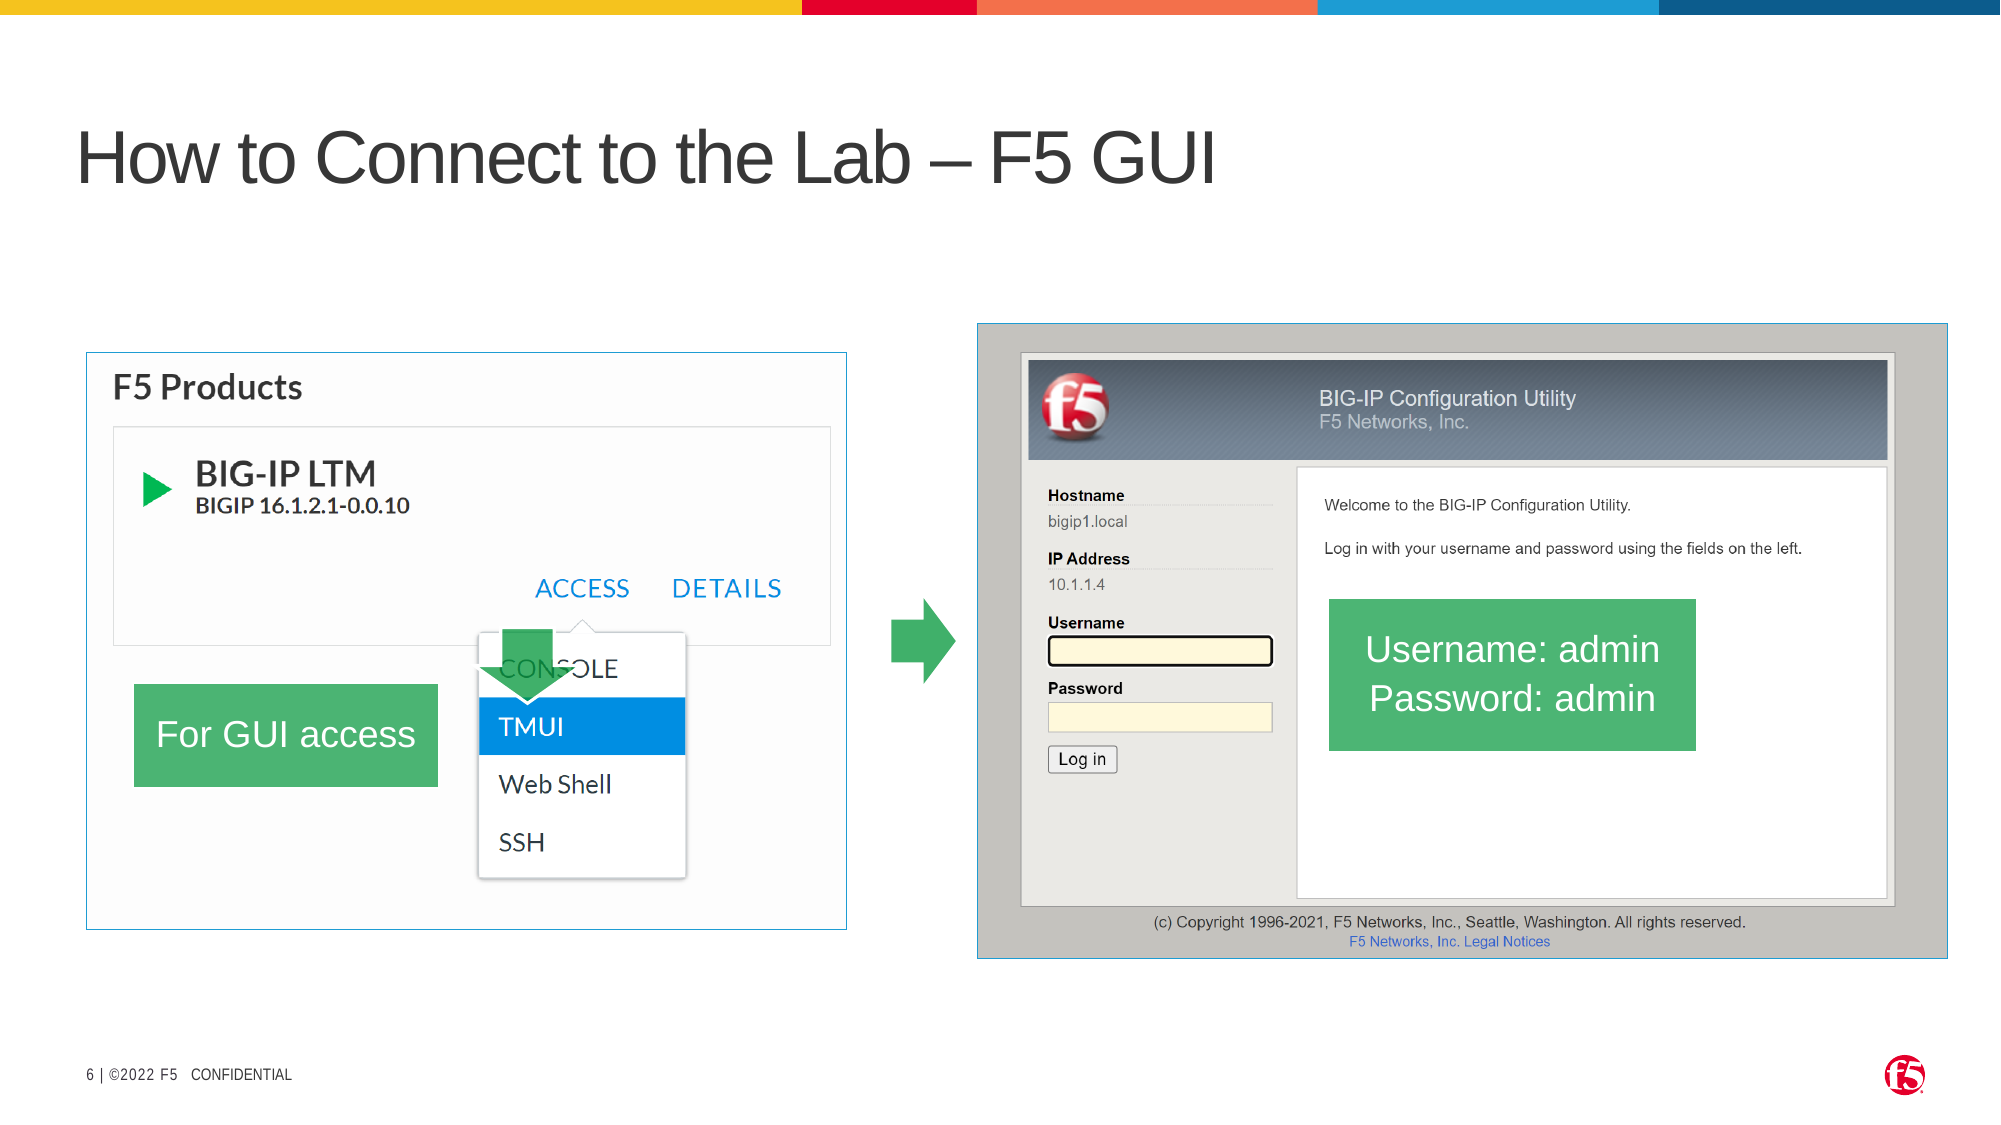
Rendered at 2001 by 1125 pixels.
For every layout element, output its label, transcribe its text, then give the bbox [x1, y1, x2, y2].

text_box [890, 595, 958, 688]
footer CONFIDENTIAL [191, 1063, 339, 1084]
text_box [86, 352, 847, 930]
picture [977, 323, 1948, 959]
title How to Connect to the Lab – F5 GUI [75, 75, 1925, 199]
